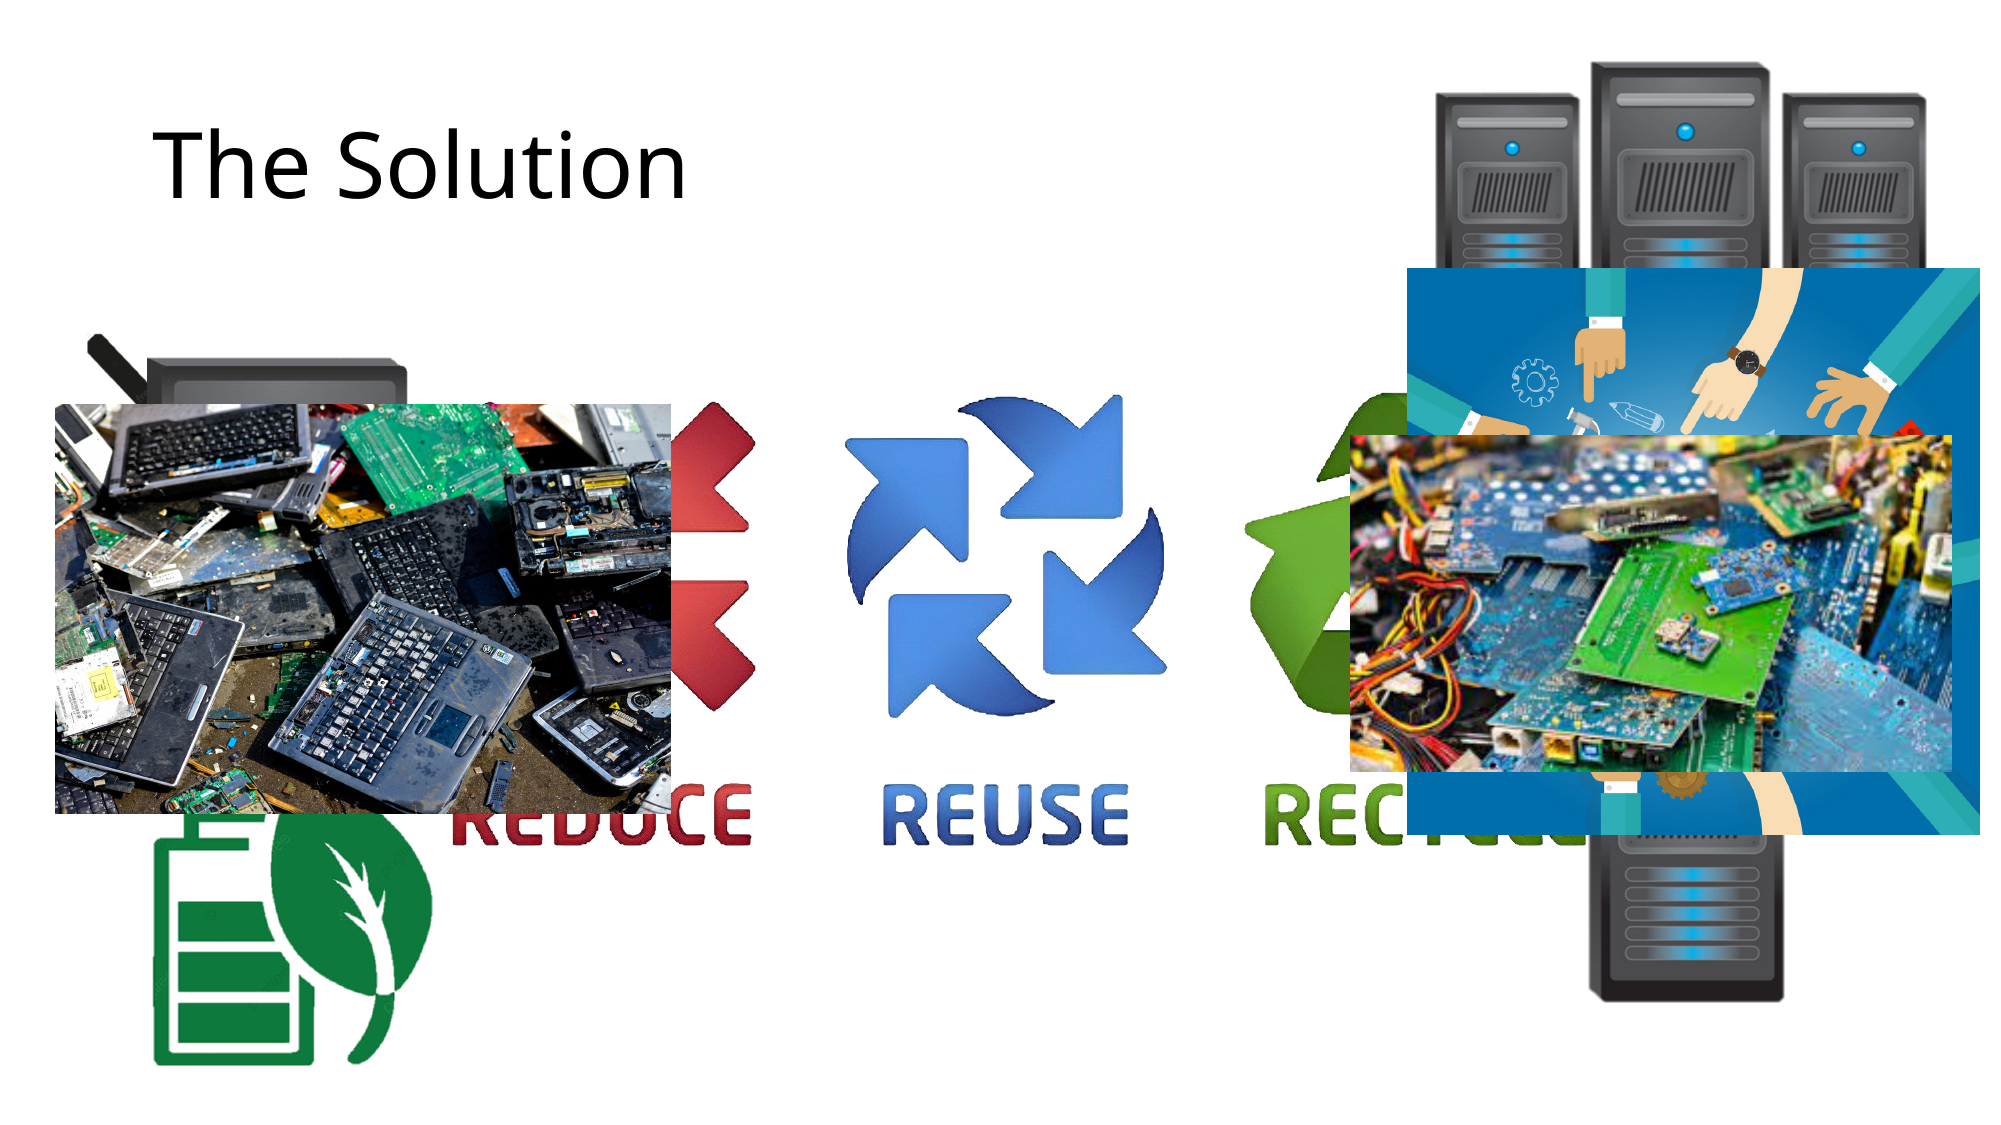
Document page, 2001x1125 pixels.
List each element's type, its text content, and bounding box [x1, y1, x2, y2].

picture [1530, 372, 1538, 377]
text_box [1413, 835, 1947, 1086]
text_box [1413, 39, 1947, 268]
picture [48, 268, 1980, 1125]
title The Solution [137, 59, 1413, 278]
